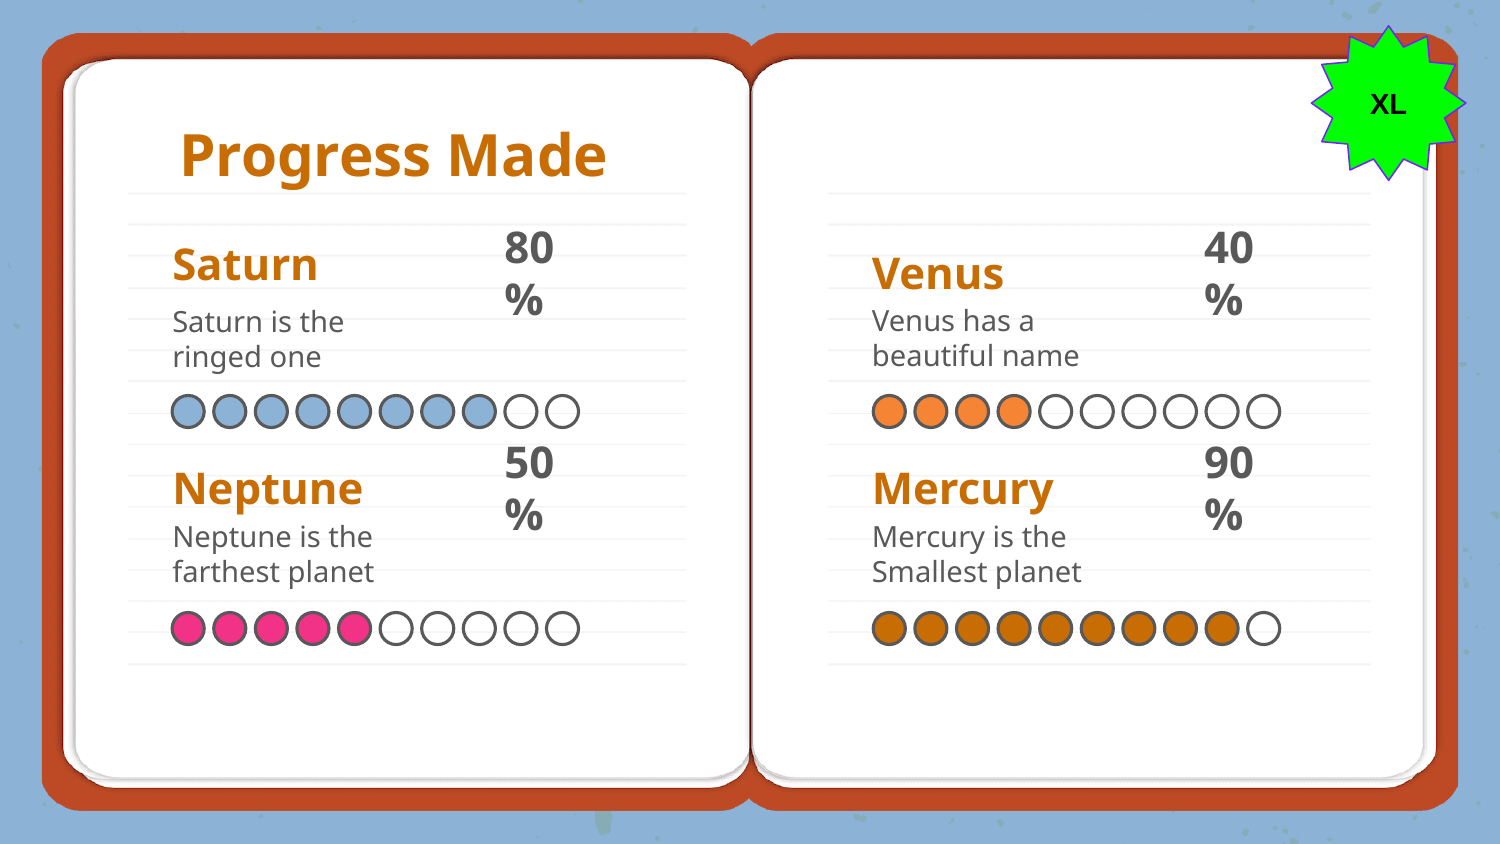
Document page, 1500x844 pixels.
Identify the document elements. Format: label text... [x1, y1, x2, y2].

text_box [998, 395, 1031, 428]
text_box 90% [1189, 454, 1304, 520]
text_box [504, 395, 537, 428]
text_box [1039, 395, 1072, 428]
text_box [1081, 612, 1114, 645]
text_box [338, 612, 371, 645]
text_box [380, 395, 413, 428]
text_box Neptune is the farthest planet [157, 506, 471, 600]
text_box [956, 395, 989, 428]
text_box Saturn [157, 239, 422, 290]
text_box [956, 612, 989, 645]
text_box [213, 612, 246, 645]
text_box Mercury [856, 454, 1122, 506]
text_box [1206, 612, 1239, 645]
text_box [255, 395, 288, 428]
text_box [1247, 395, 1280, 428]
text_box [255, 612, 288, 645]
text_box Venus has a beautiful name [856, 290, 1171, 383]
text_box [1081, 395, 1114, 428]
title Progress Made [164, 116, 702, 250]
text_box [421, 395, 454, 428]
text_box [914, 612, 947, 645]
text_box [1164, 612, 1197, 645]
text_box [172, 395, 205, 428]
text_box [504, 612, 537, 645]
text_box [463, 612, 496, 645]
text_box [914, 395, 947, 428]
text_box [1247, 612, 1280, 645]
picture [41, 33, 1459, 811]
text_box [1122, 612, 1155, 645]
text_box Neptune [157, 454, 422, 506]
text_box [172, 612, 205, 645]
text_box 50% [489, 454, 604, 520]
text_box Mercury is the Smallest planet [856, 506, 1171, 600]
text_box [873, 395, 906, 428]
text_box 80% [489, 239, 604, 305]
text_box Saturn is the ringed one [157, 290, 471, 385]
text_box [421, 612, 454, 645]
text_box [546, 612, 579, 645]
picture [1395, 33, 1459, 97]
text_box [213, 395, 246, 428]
text_box [1206, 395, 1239, 428]
text_box [380, 612, 413, 645]
text_box [338, 395, 371, 428]
text_box [296, 612, 329, 645]
text_box [463, 395, 496, 428]
text_box XL [1311, 25, 1466, 181]
text_box Venus [856, 239, 1122, 290]
text_box [1122, 395, 1155, 428]
text_box [546, 395, 579, 428]
text_box [998, 612, 1031, 645]
text_box [1039, 612, 1072, 645]
text_box [1164, 395, 1197, 428]
text_box 40% [1189, 239, 1304, 305]
text_box [296, 395, 329, 428]
text_box [873, 612, 906, 645]
